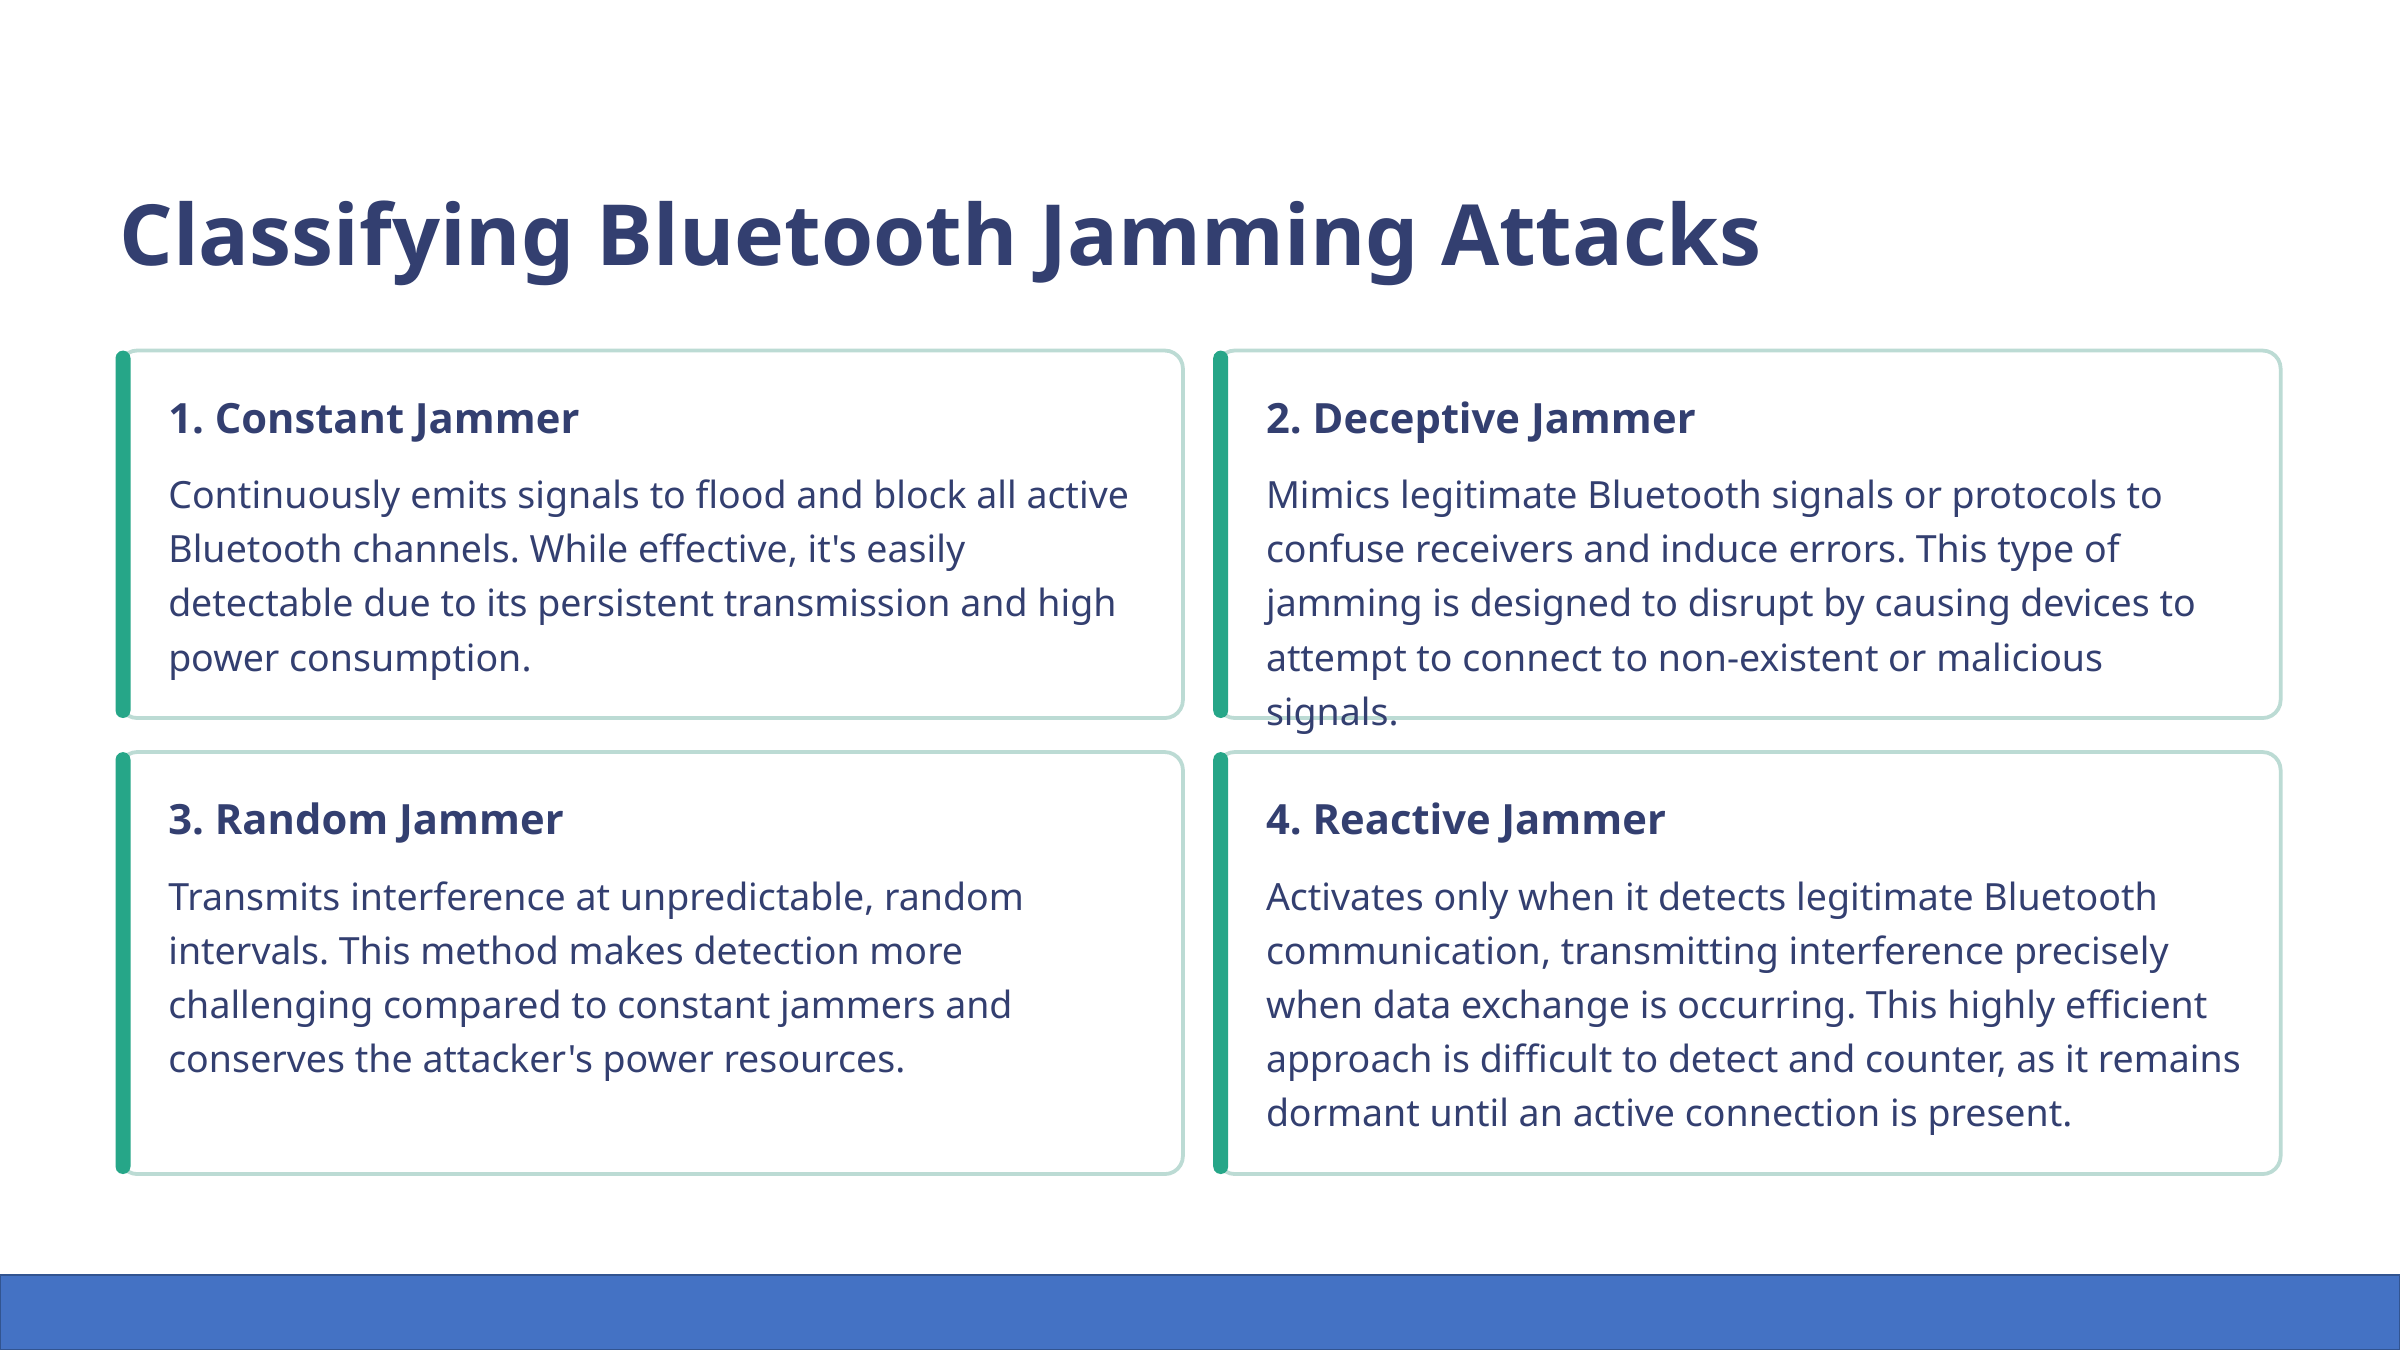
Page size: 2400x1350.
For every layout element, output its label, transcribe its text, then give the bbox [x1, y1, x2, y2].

text_box 3. Random Jammer [168, 789, 687, 844]
text_box [129, 752, 1183, 1175]
text_box Transmits interference at unpredictable, random intervals. This method makes detection more challenging compared to constant jammers and conserves the attacker's power resources. [168, 863, 1146, 1082]
text_box [1226, 752, 2281, 1175]
text_box Continuously emits signals to flood and block all active Bluetooth channels. While effective, it's easily detectable due to its persistent transmission and high power consumption. [168, 461, 1146, 626]
text_box [0, 1274, 2400, 1350]
text_box [1226, 350, 2281, 719]
text_box 1. Constant Jammer [168, 388, 707, 442]
text_box [115, 752, 131, 1175]
text_box 4. Reactive Jammer [1266, 789, 1797, 844]
text_box [1213, 752, 1229, 1175]
text_box [129, 350, 1183, 719]
text_box Activates only when it detects legitimate Bluetooth communication, transmitting interference precisely when data exchange is occurring. This highly efficient approach is difficult to detect and counter, as it remains dormant until an active connection is present. [1266, 863, 2243, 1137]
text_box 2. Deceptive Jammer [1266, 388, 1831, 442]
text_box Classifying Bluetooth Jamming Attacks [119, 175, 2263, 283]
text_box Mimics legitimate Bluetooth signals or protocols to confuse receivers and induce errors. This type of jamming is designed to disrupt by causing devices to attempt to connect to non-existent or malicious signals. [1266, 461, 2243, 681]
text_box [1213, 350, 1229, 719]
text_box [115, 350, 131, 719]
